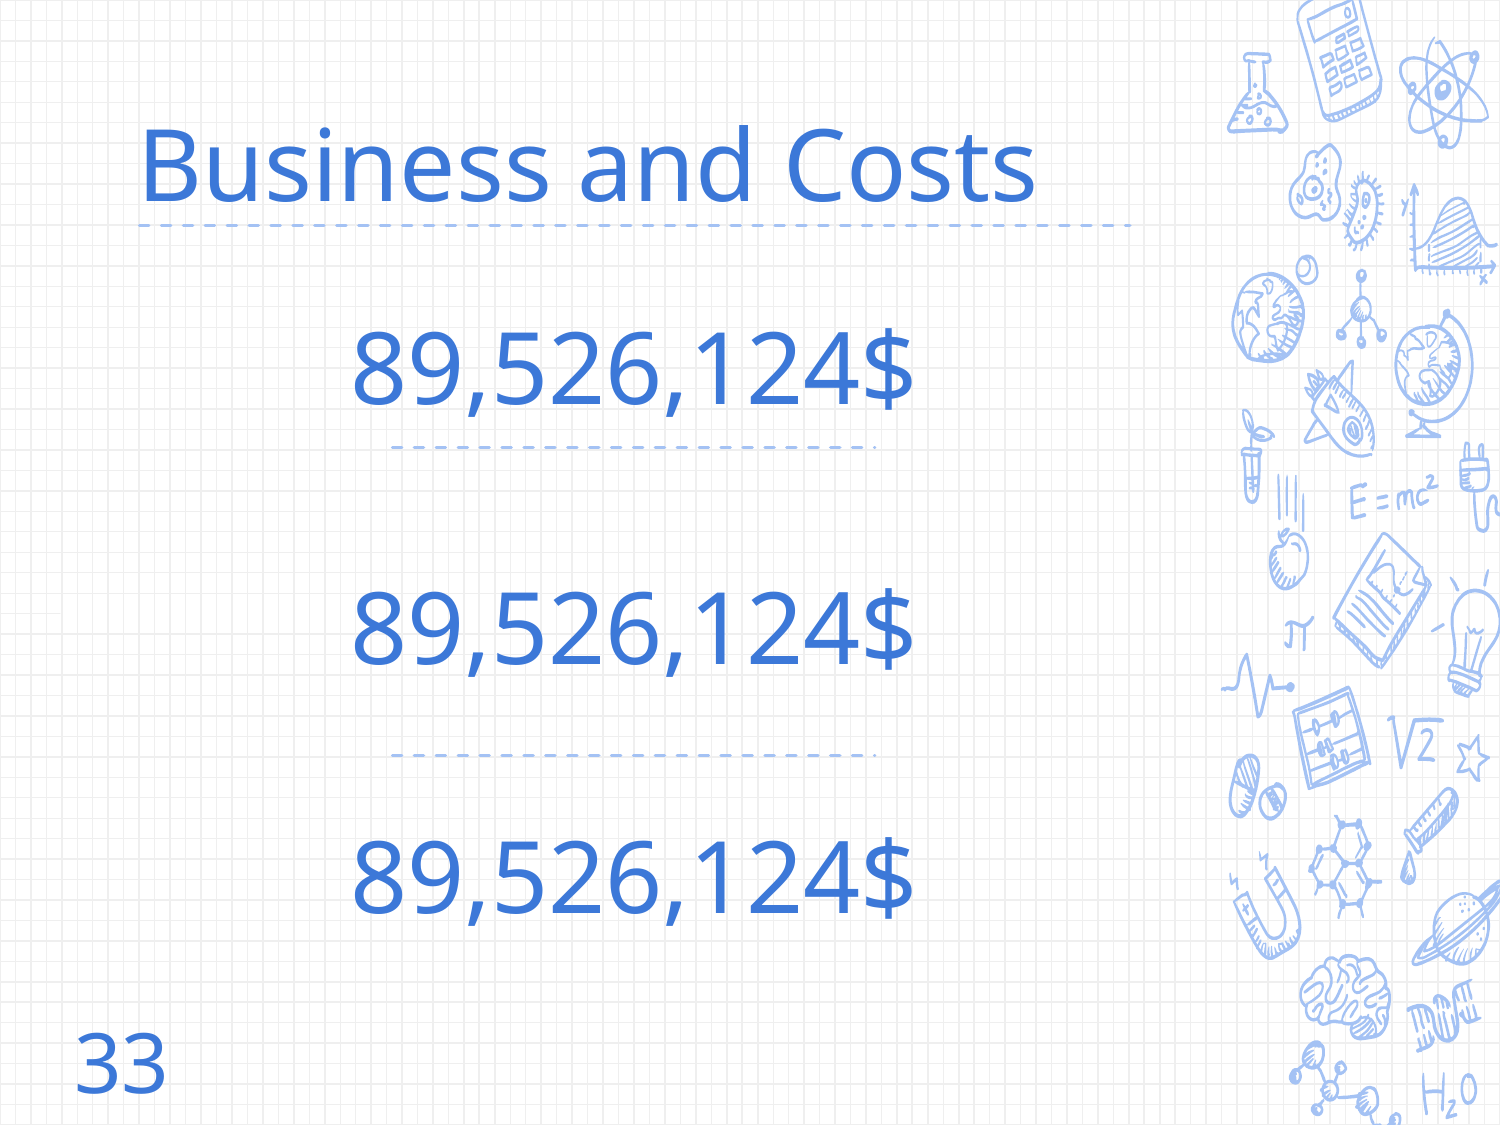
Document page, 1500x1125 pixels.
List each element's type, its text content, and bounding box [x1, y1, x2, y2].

text_box 89,526,124$ [879, 503, 1121, 700]
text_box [392, 447, 876, 756]
text_box 89,526,124$ [147, 243, 1121, 440]
text_box 33 [59, 996, 195, 1125]
text_box 89,526,124$ [147, 503, 387, 700]
text_box 89,526,124$ [147, 752, 1121, 949]
title Business and Costs [122, 49, 1130, 237]
